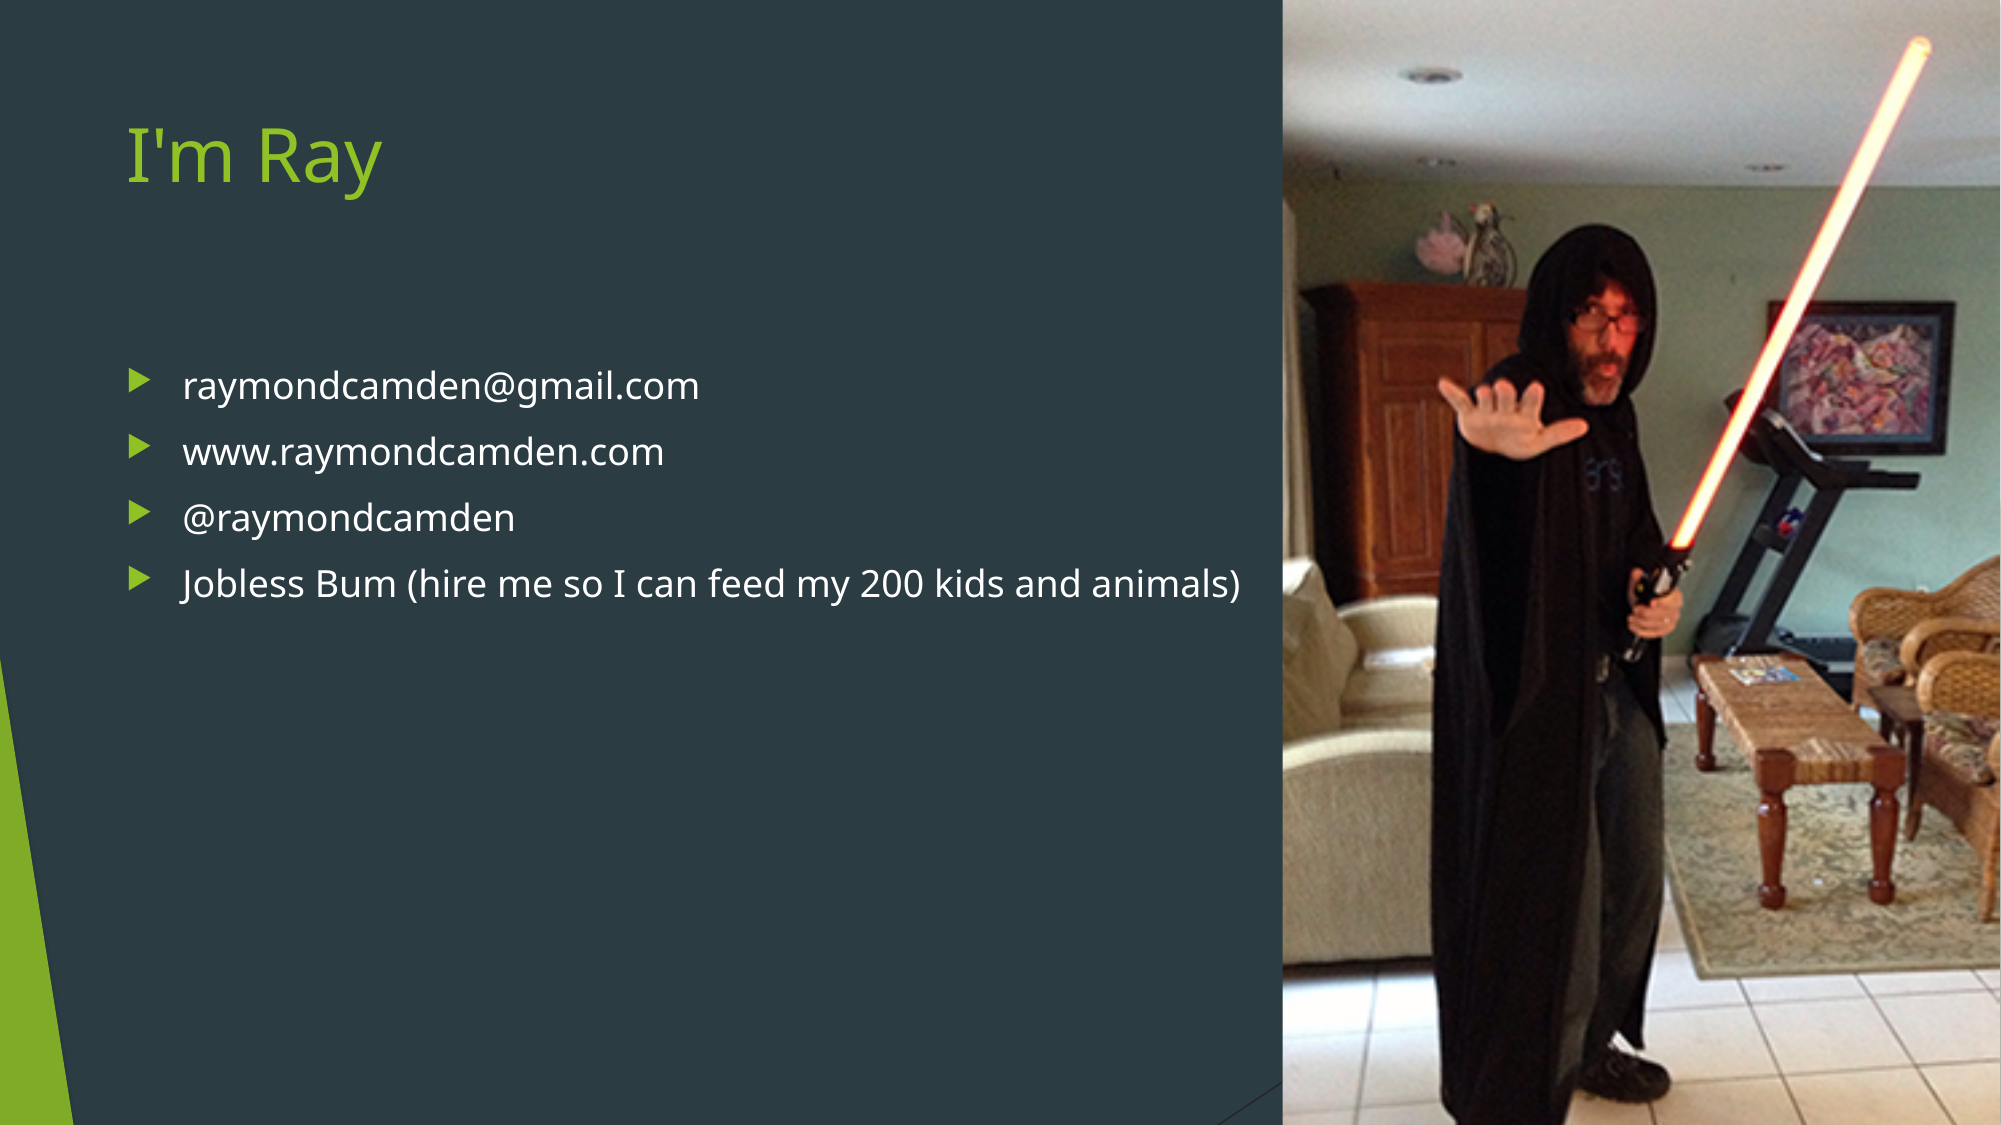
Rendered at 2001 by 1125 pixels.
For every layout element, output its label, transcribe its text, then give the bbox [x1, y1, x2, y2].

picture [1282, 0, 2000, 1125]
list raymondcamden@gmail.com www.raymondcamden.com @raymondcamden Jobless Bum (hire me so I can feed my 200 kids and animals) [111, 354, 1277, 992]
title I'm Ray [111, 99, 1277, 317]
